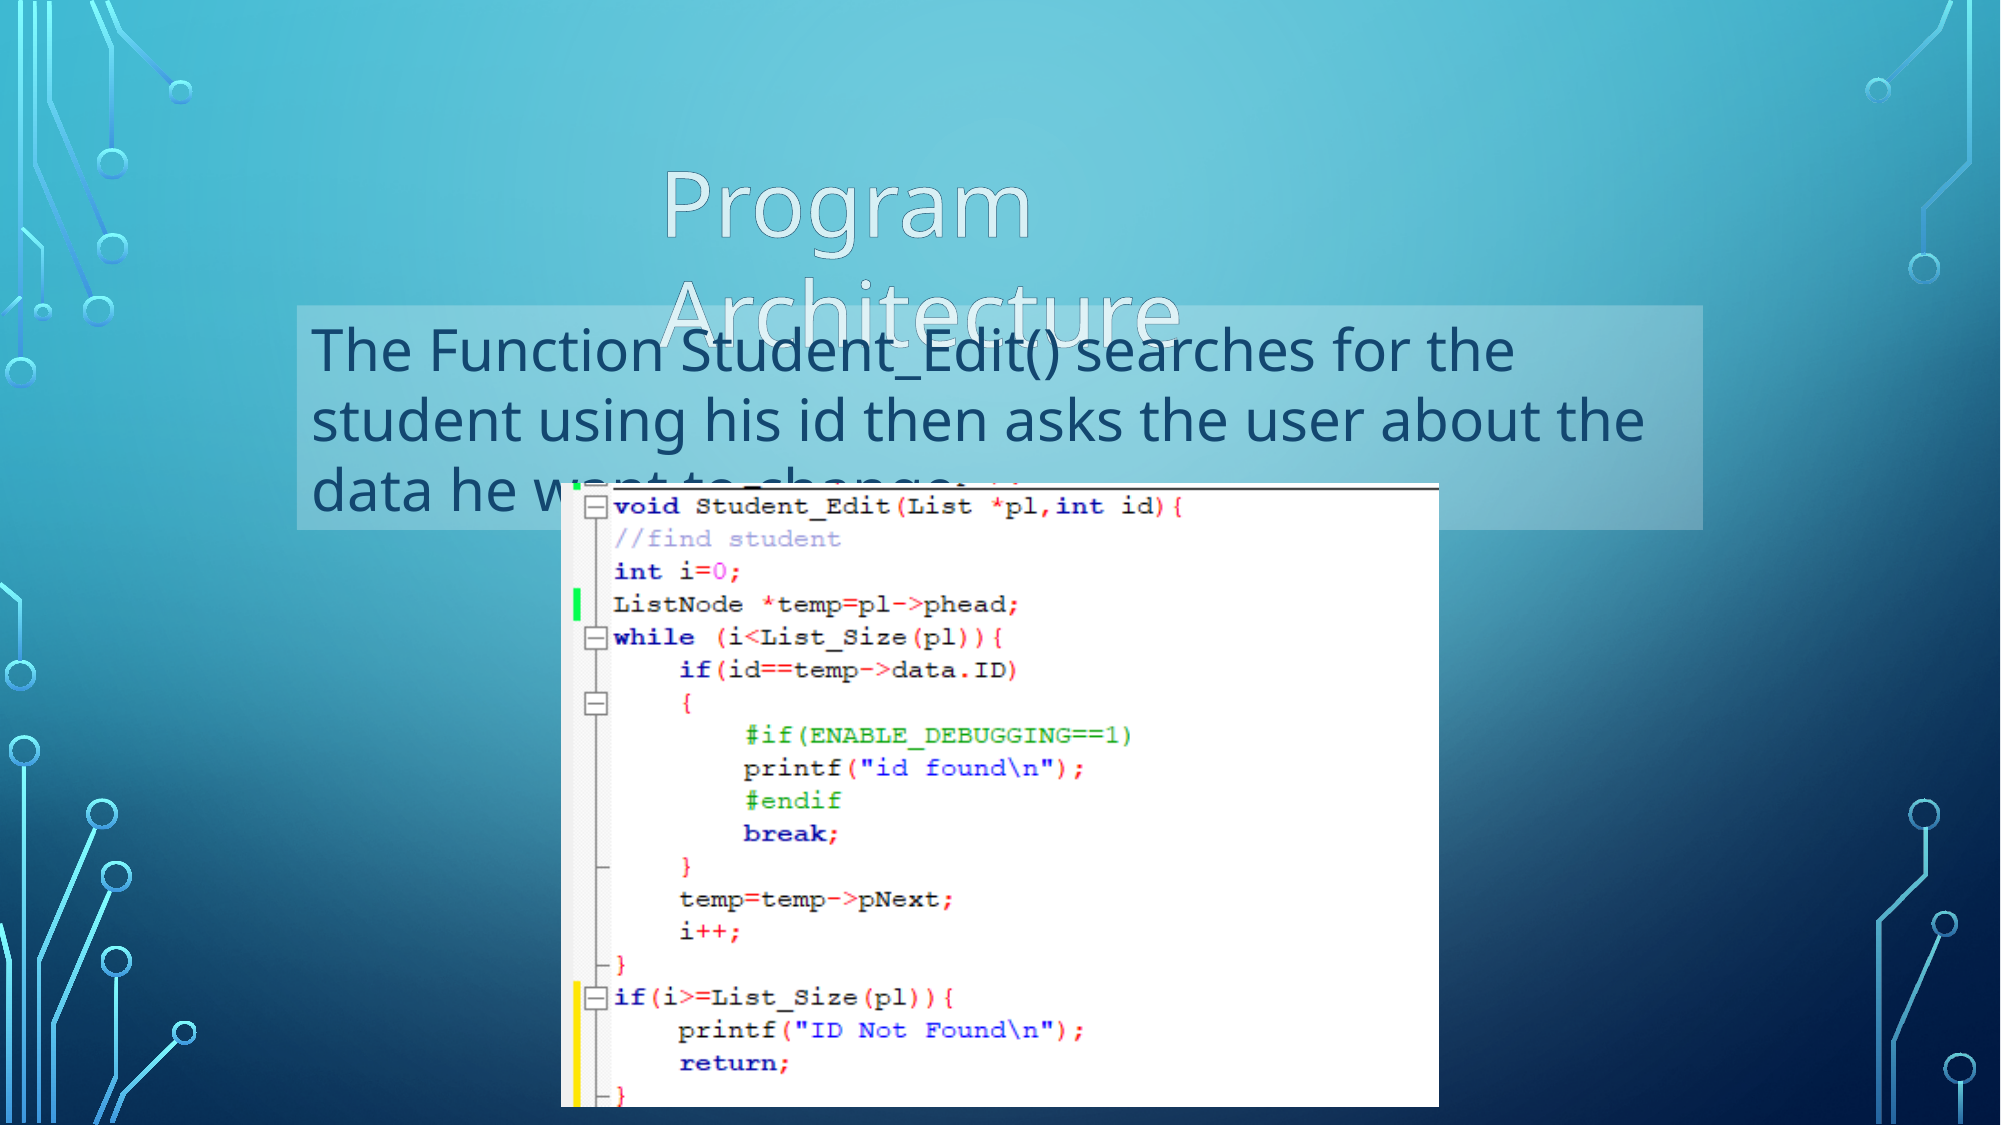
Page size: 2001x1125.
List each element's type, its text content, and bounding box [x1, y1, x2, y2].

picture [561, 483, 1439, 1107]
text_box The Function Student_Edit() searches for the student using his id then asks the user about the data he want to change [296, 305, 1703, 530]
text_box Program Architecture [644, 138, 1558, 305]
